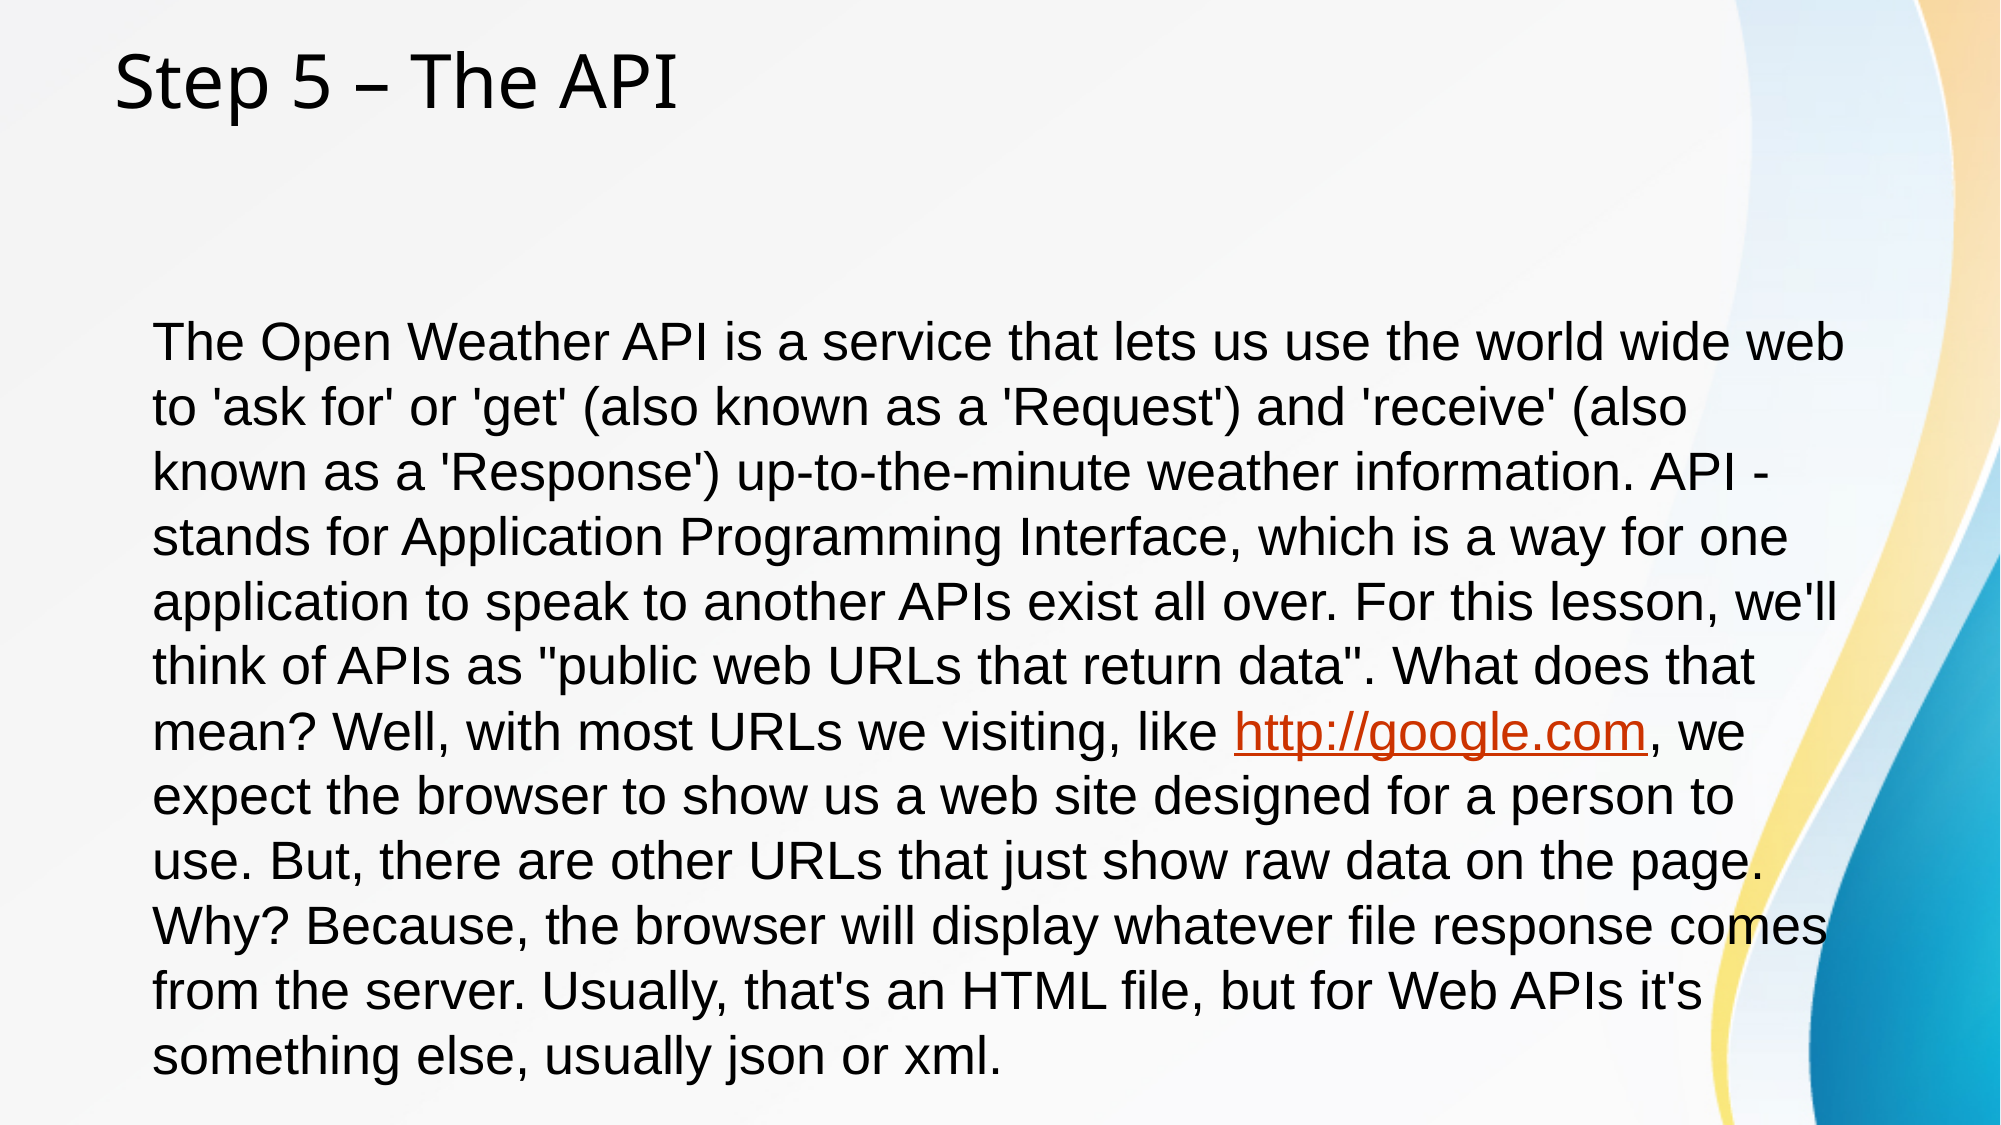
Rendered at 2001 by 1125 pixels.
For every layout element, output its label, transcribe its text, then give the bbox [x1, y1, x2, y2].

list The Open Weather API is a service that lets us use the world wide web to 'ask for' or 'get' (also known as a 'Request') and 'receive' (also known as a 'Response') up-to-the-minute weather information. API - stands for Application Programming Interface, which is a way for one application to speak to another APIs exist all over. For this lesson, we'll think of APIs as "public web URLs that return data". What does that mean? Well, with most URLs we visiting, like http://google.com, we expect the browser to show us a web site designed for a person to use. But, there are other URLs that just show raw data on the page. Why? Because, the browser will display whatever file response comes from the server. Usually, that's an HTML file, but for Web APIs it's something else, usually json or xml. [137, 299, 1863, 1106]
title Step 5 – The API [99, 30, 1901, 127]
picture [0, 0, 2001, 1125]
